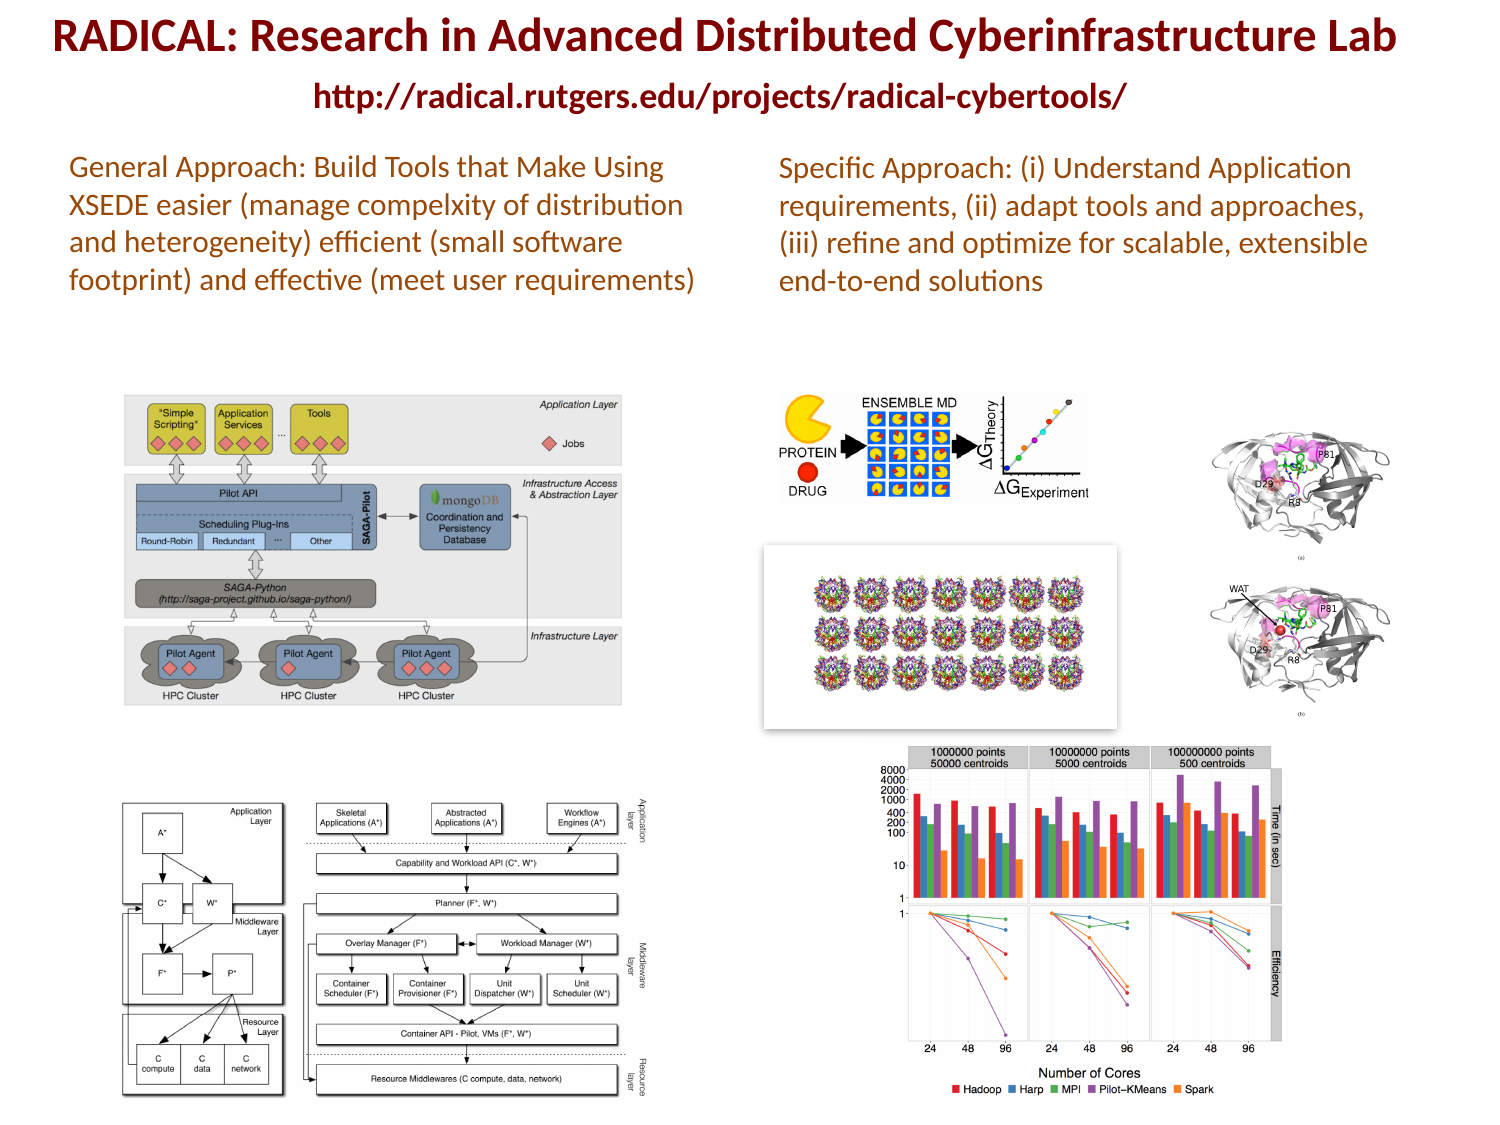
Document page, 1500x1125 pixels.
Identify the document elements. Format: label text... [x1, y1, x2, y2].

list Specific Approach: (i) Understand Application requirements, (ii) adapt tools and approaches, (iii) refine and optimize for scalable, extensible end-to-end solutions [763, 108, 1427, 305]
title RADICAL: Research in Advanced Distributed Cyberinfrastructure Lab http://radical.rutgers.edu/projects/radical-cybertools/ [31, 0, 1421, 128]
picture [778, 559, 1103, 715]
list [742, 266, 1140, 655]
picture [861, 736, 1309, 1097]
list General Approach: Build Tools that Make Using XSEDE easier (manage compelxity of distribution and heterogeneity) efficient (small software footprint) and effective (meet user requirements) [54, 198, 751, 304]
picture [88, 392, 704, 1125]
picture [1158, 418, 1451, 722]
